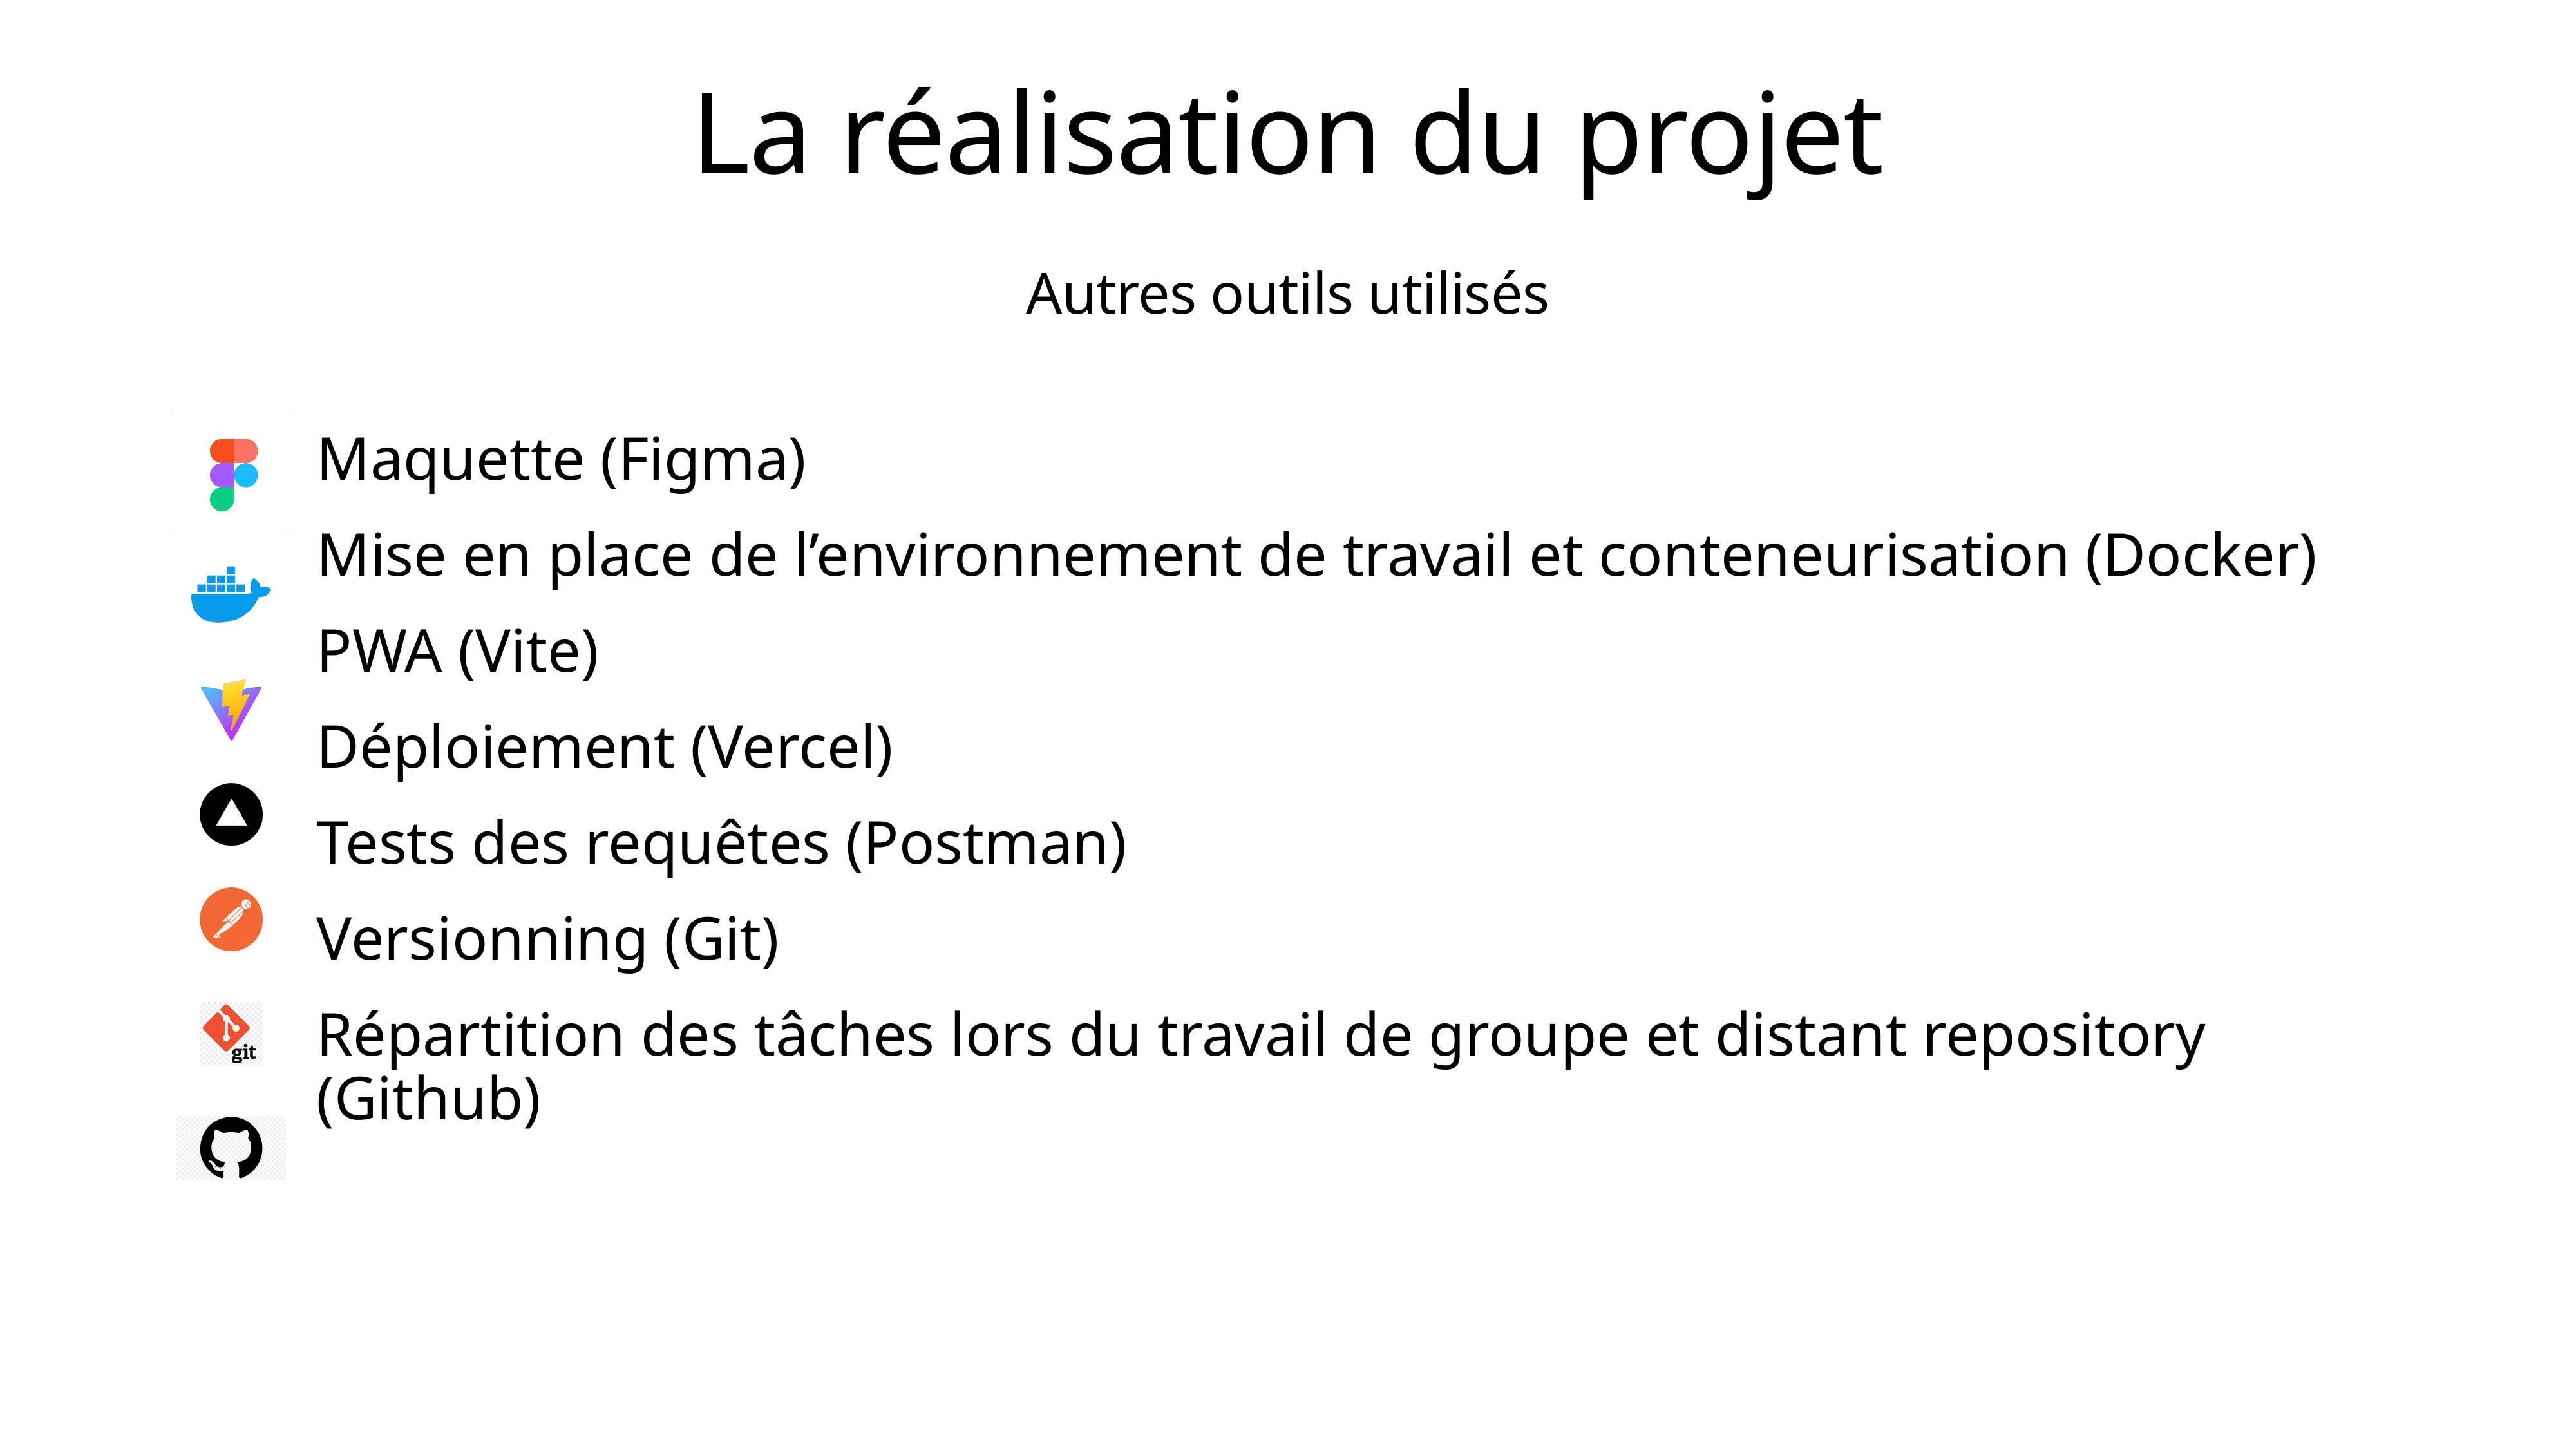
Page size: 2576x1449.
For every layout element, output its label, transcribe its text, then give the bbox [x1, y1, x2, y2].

picture [199, 679, 263, 743]
picture [169, 410, 293, 534]
picture [199, 887, 263, 951]
list Autres outils utilisés [128, 251, 2448, 341]
title La réalisation du projet [128, 81, 2448, 251]
picture [200, 1002, 263, 1065]
picture [187, 550, 276, 639]
picture [200, 783, 263, 846]
picture [176, 1116, 286, 1180]
list Maquette (Figma) Mise en place de l’environnement de travail et conteneurisation (Docker) PWA (Vite) Déploiement (Vercel) Tests des requêtes (Postman) Versionning (Git) Répartition des tâches lors du travail de groupe et distant repository (Github) [311, 423, 2448, 1321]
